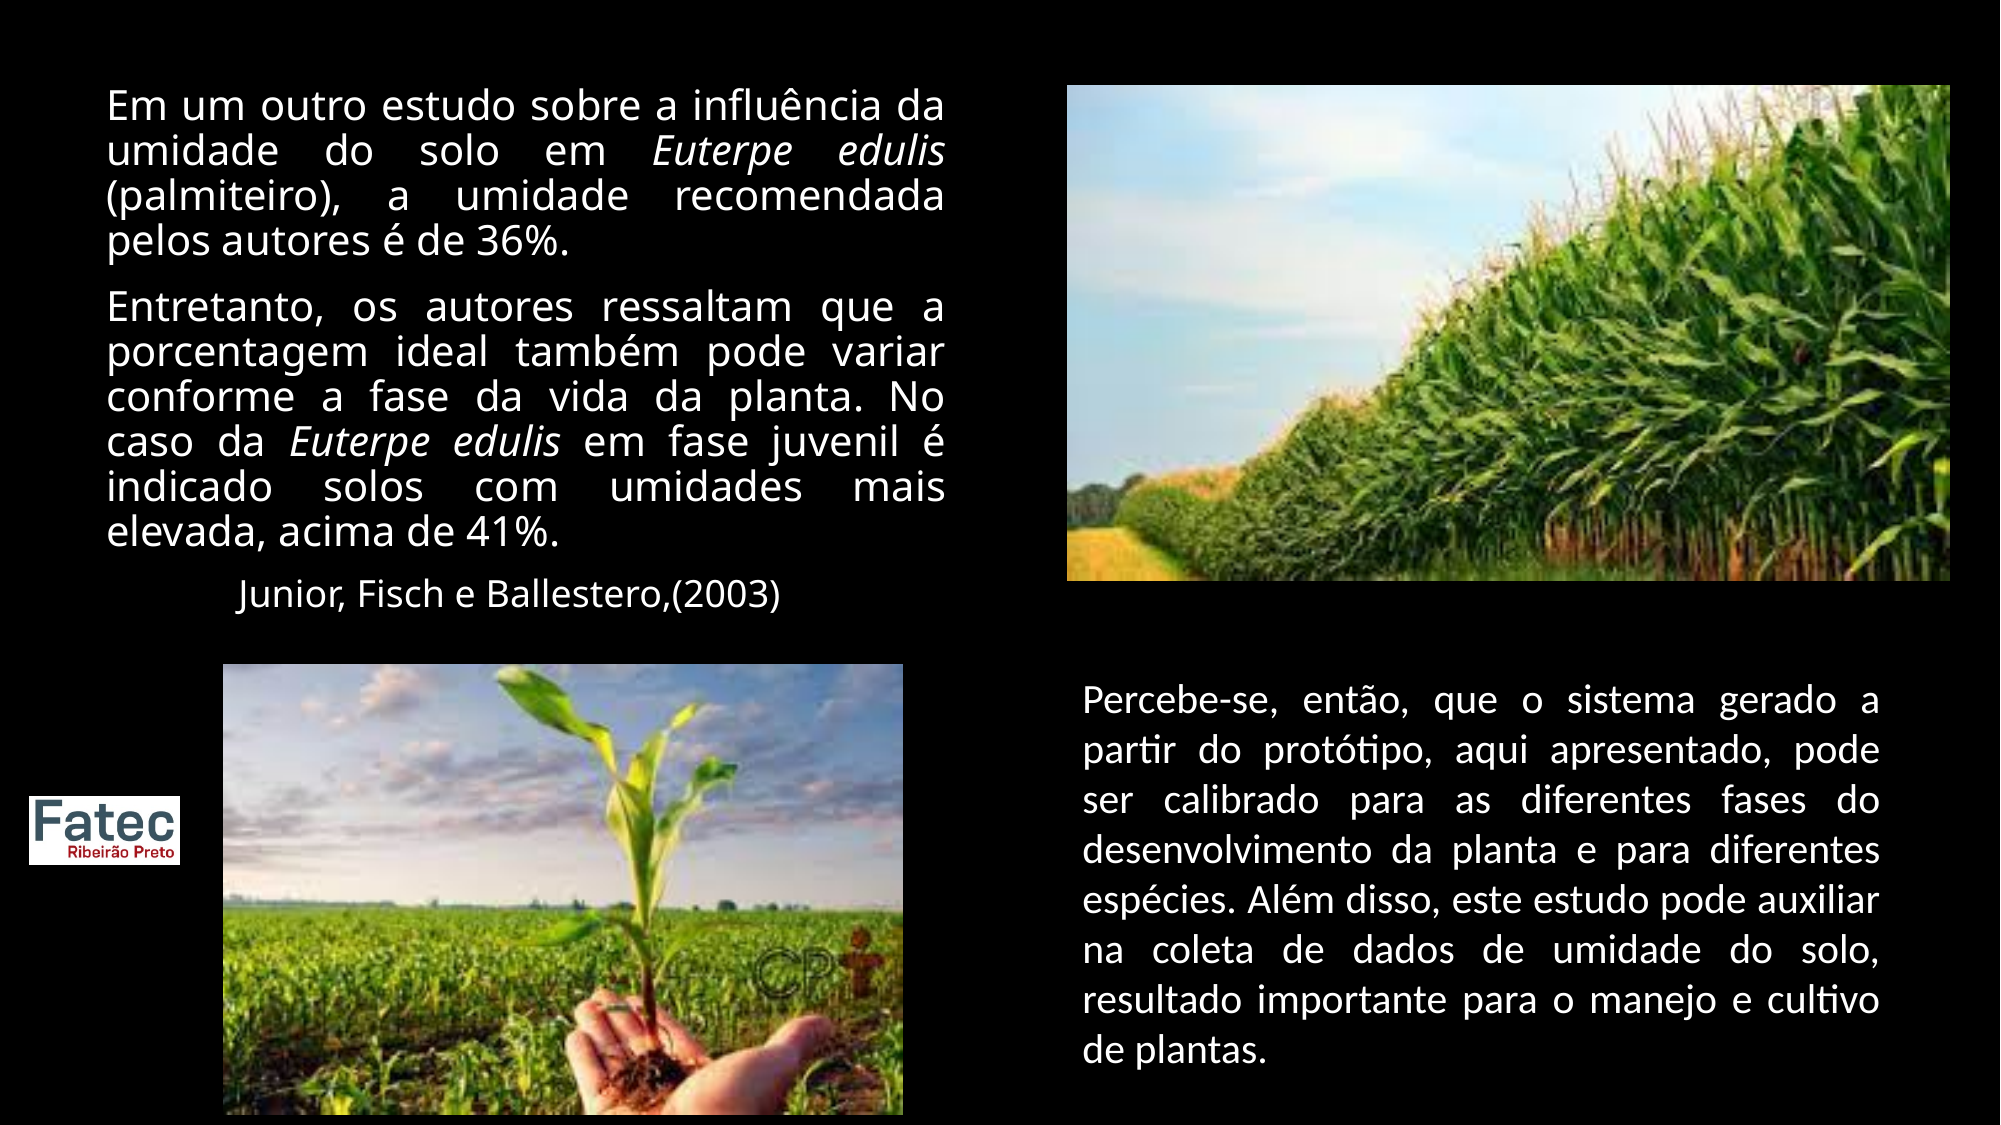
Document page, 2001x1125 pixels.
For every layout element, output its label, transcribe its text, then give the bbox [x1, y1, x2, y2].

picture [29, 796, 180, 865]
text_box Junior, Fisch e Ballestero,(2003) [223, 562, 1018, 623]
picture [223, 664, 903, 1115]
text_box Percebe-se, então, que o sistema gerado a partir do protótipo, aqui apresentado, pode ser calibrado para as diferentes fases do desenvolvimento da planta e para diferentes espécies. Além disso, este estudo pode auxiliar na coleta de dados de umidade do solo, resultado importante para o manejo e cultivo de plantas. [1067, 664, 1896, 1125]
list Em um outro estudo sobre a influência da umidade do solo em Euterpe edulis (palmiteiro), a umidade recomendada pelos autores é de 36%. Entretanto, os autores ressaltam que a porcentagem ideal também pode variar conforme a fase da vida da planta. No caso da Euterpe edulis em fase juvenil é indicado solos com umidades mais elevada, acima de 41%. [91, 76, 962, 701]
picture [1067, 85, 1950, 581]
